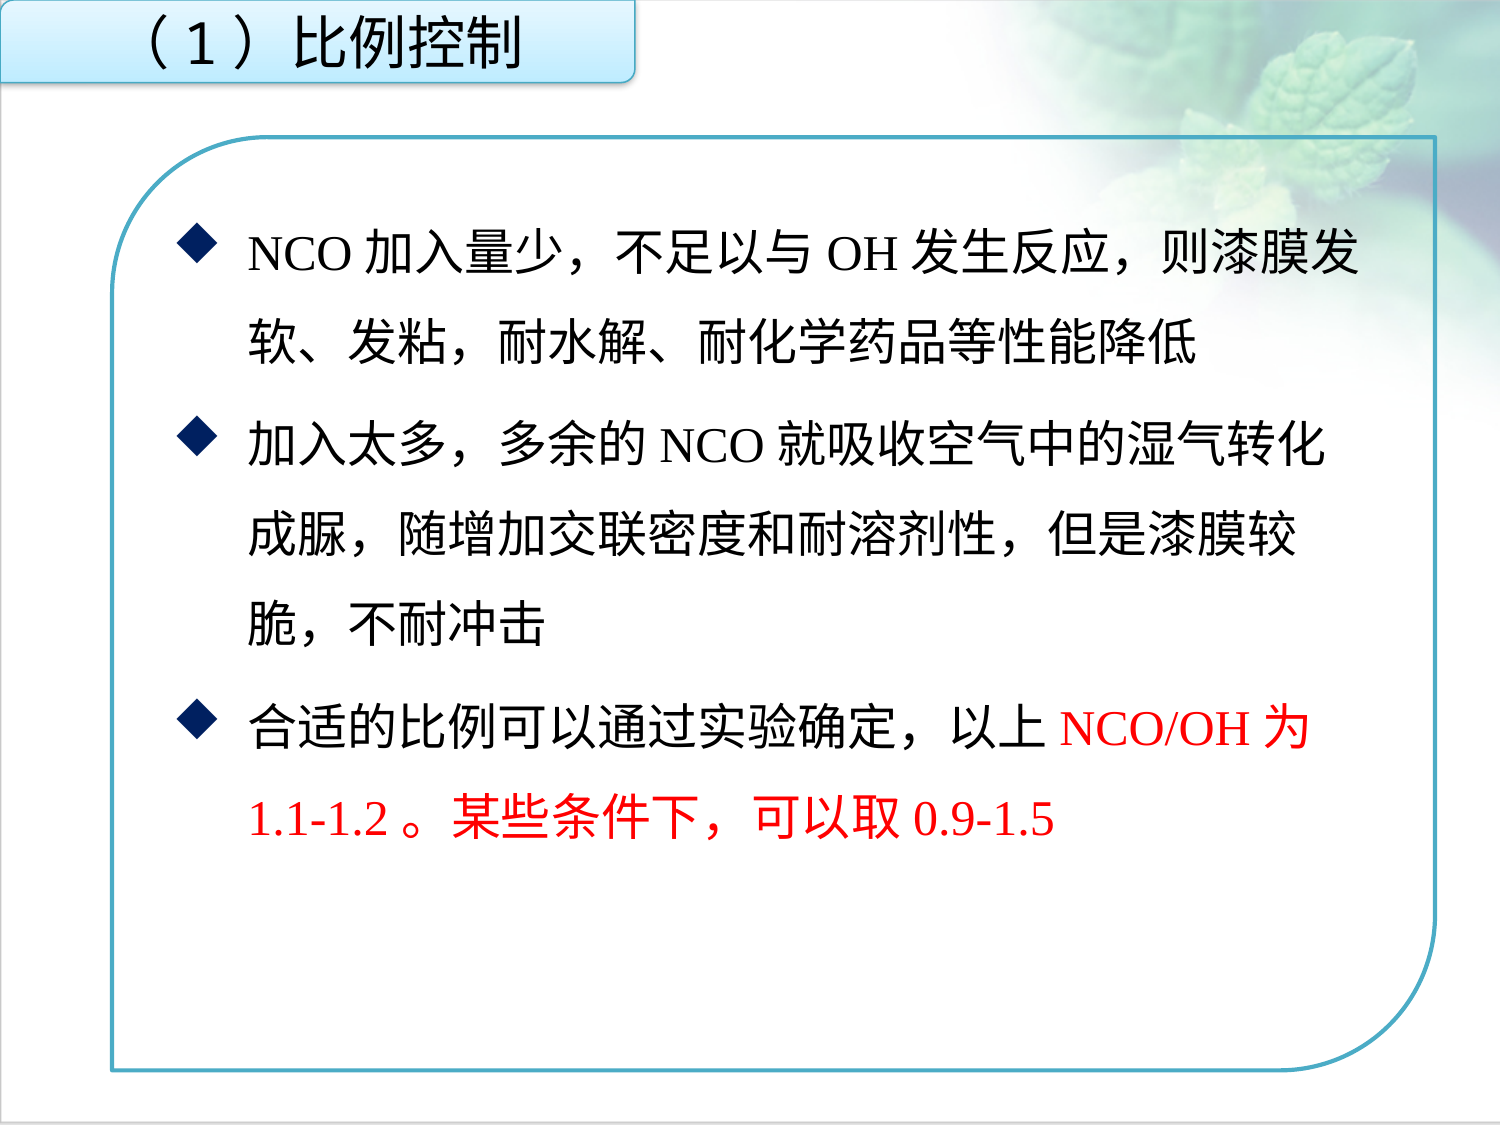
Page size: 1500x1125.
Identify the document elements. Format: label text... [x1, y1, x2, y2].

picture [0, 0, 1500, 1125]
text_box （1）比例控制 [0, 0, 636, 84]
text_box NCO加入量少，不足以与OH发生反应，则漆膜发软、发粘，耐水解、耐化学药品等性能降低 加入太多，多余的NCO就吸收空气中的湿气转化成脲，随增加交联密度和耐溶剂性，但是漆膜较脆，不耐冲击 合适的比例可以通过实验确定，以上NCO/OH为1.1-1.2。某些条件下，可以取0.9-1.5 [109, 135, 1438, 1073]
